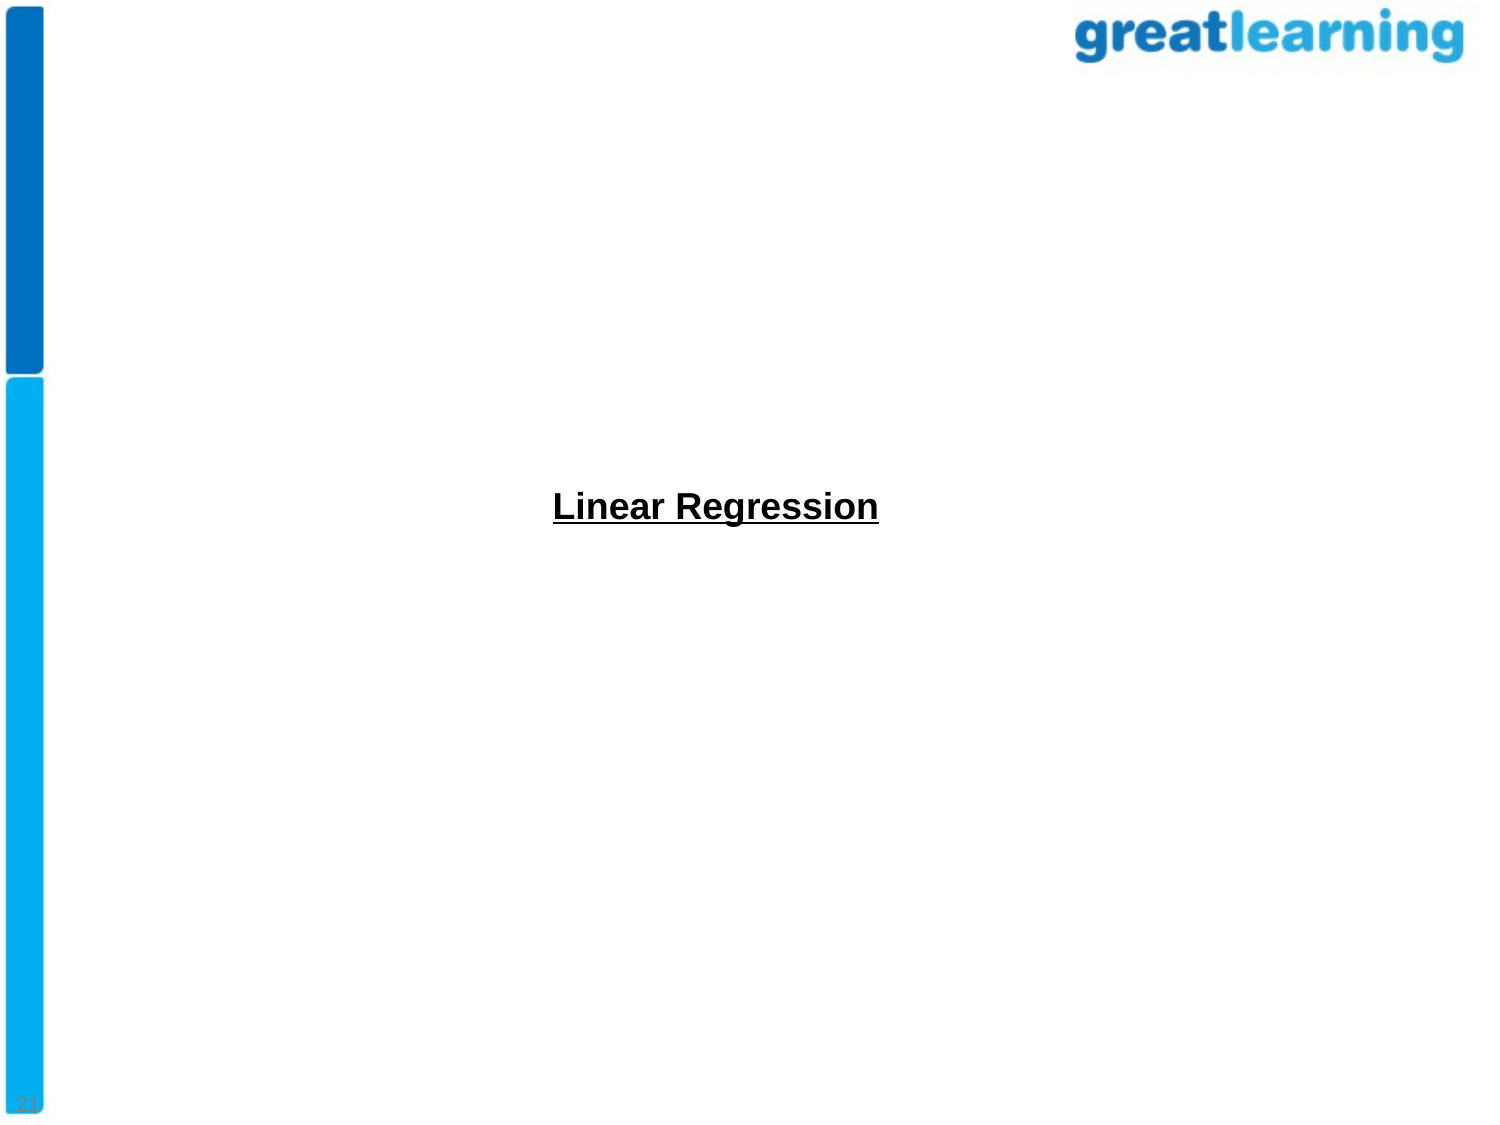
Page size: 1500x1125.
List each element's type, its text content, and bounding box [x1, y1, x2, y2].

picture [0, 0, 1500, 1125]
list Linear Regression [537, 474, 950, 536]
